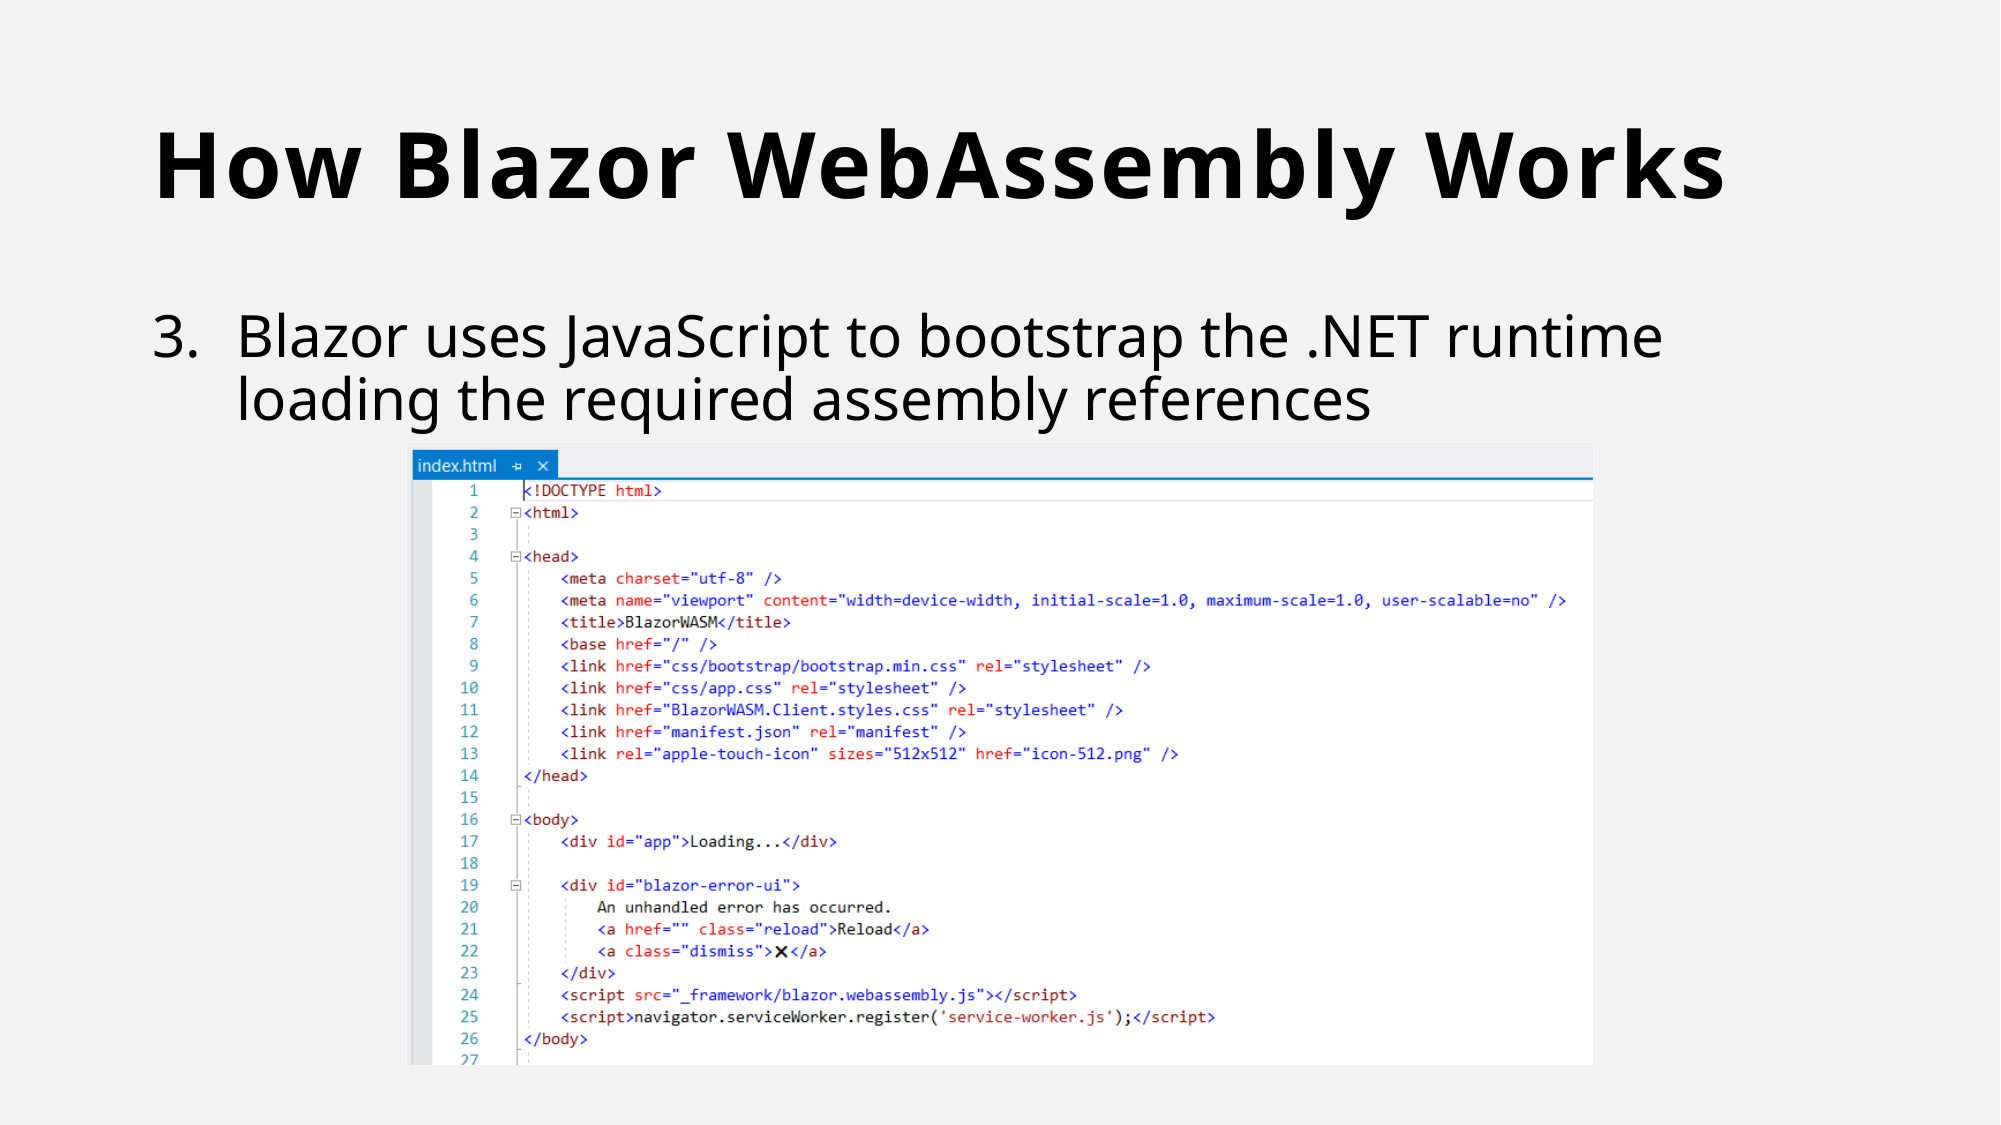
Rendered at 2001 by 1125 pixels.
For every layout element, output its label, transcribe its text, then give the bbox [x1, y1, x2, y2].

picture [407, 443, 1593, 1066]
title How Blazor WebAssembly Works [137, 59, 1863, 278]
list Blazor uses JavaScript to bootstrap the .NET runtime loading the required assembly references [137, 299, 1863, 1014]
